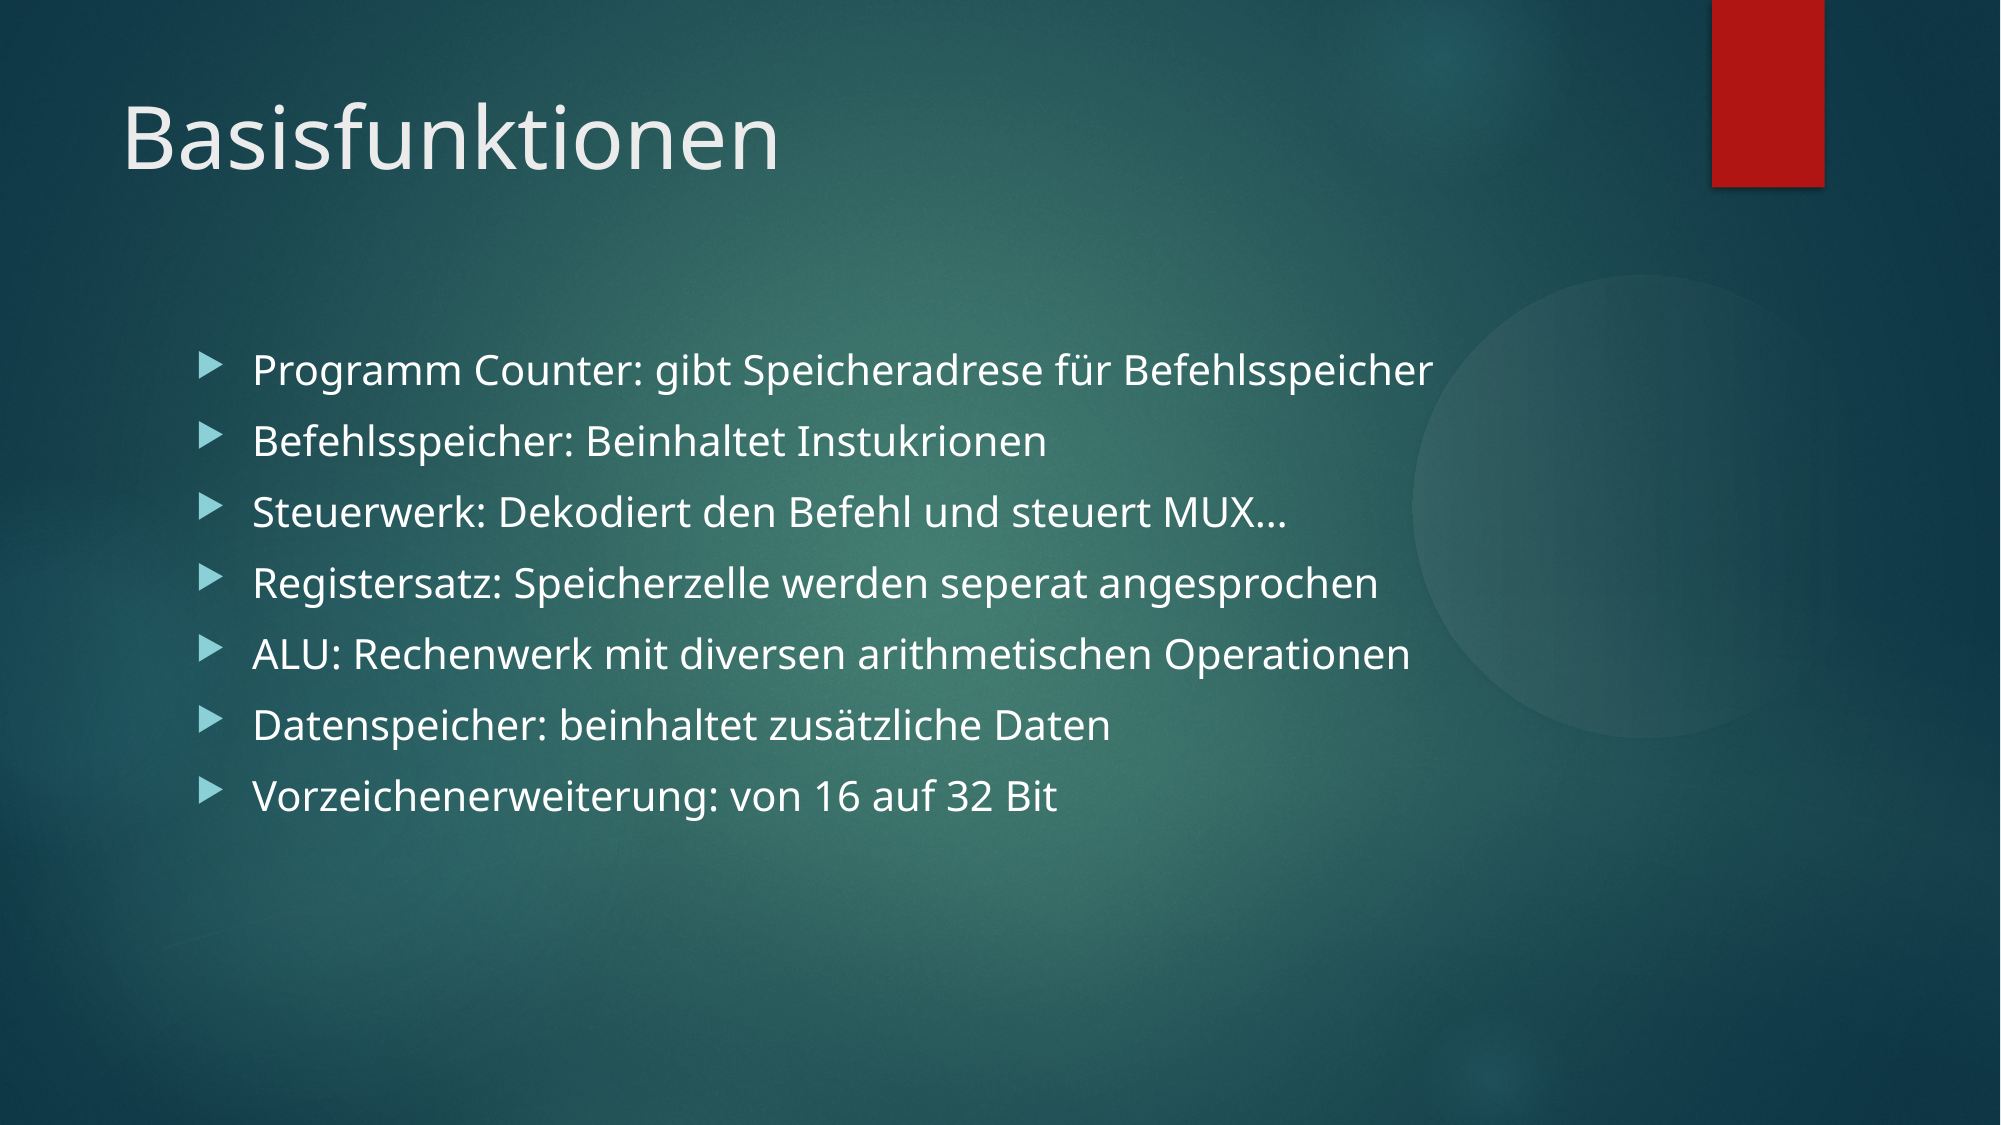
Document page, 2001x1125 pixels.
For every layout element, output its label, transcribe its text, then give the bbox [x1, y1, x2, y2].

text_box Basisfunktionen [106, 74, 1649, 304]
text_box Programm Counter: gibt Speicheradrese für Befehlsspeicher Befehlsspeicher: Beinhaltet Instukrionen Steuerwerk: Dekodiert den Befehl und steuert MUX… Registersatz: Speicherzelle werden seperat angesprochen ALU: Rechenwerk mit diversen arithmetischen Operationen Datenspeicher: beinhaltet zusätzliche Daten Vorzeichenerweiterung: von 16 auf 32 Bit [181, 336, 1649, 1025]
picture [0, 0, 2001, 1125]
